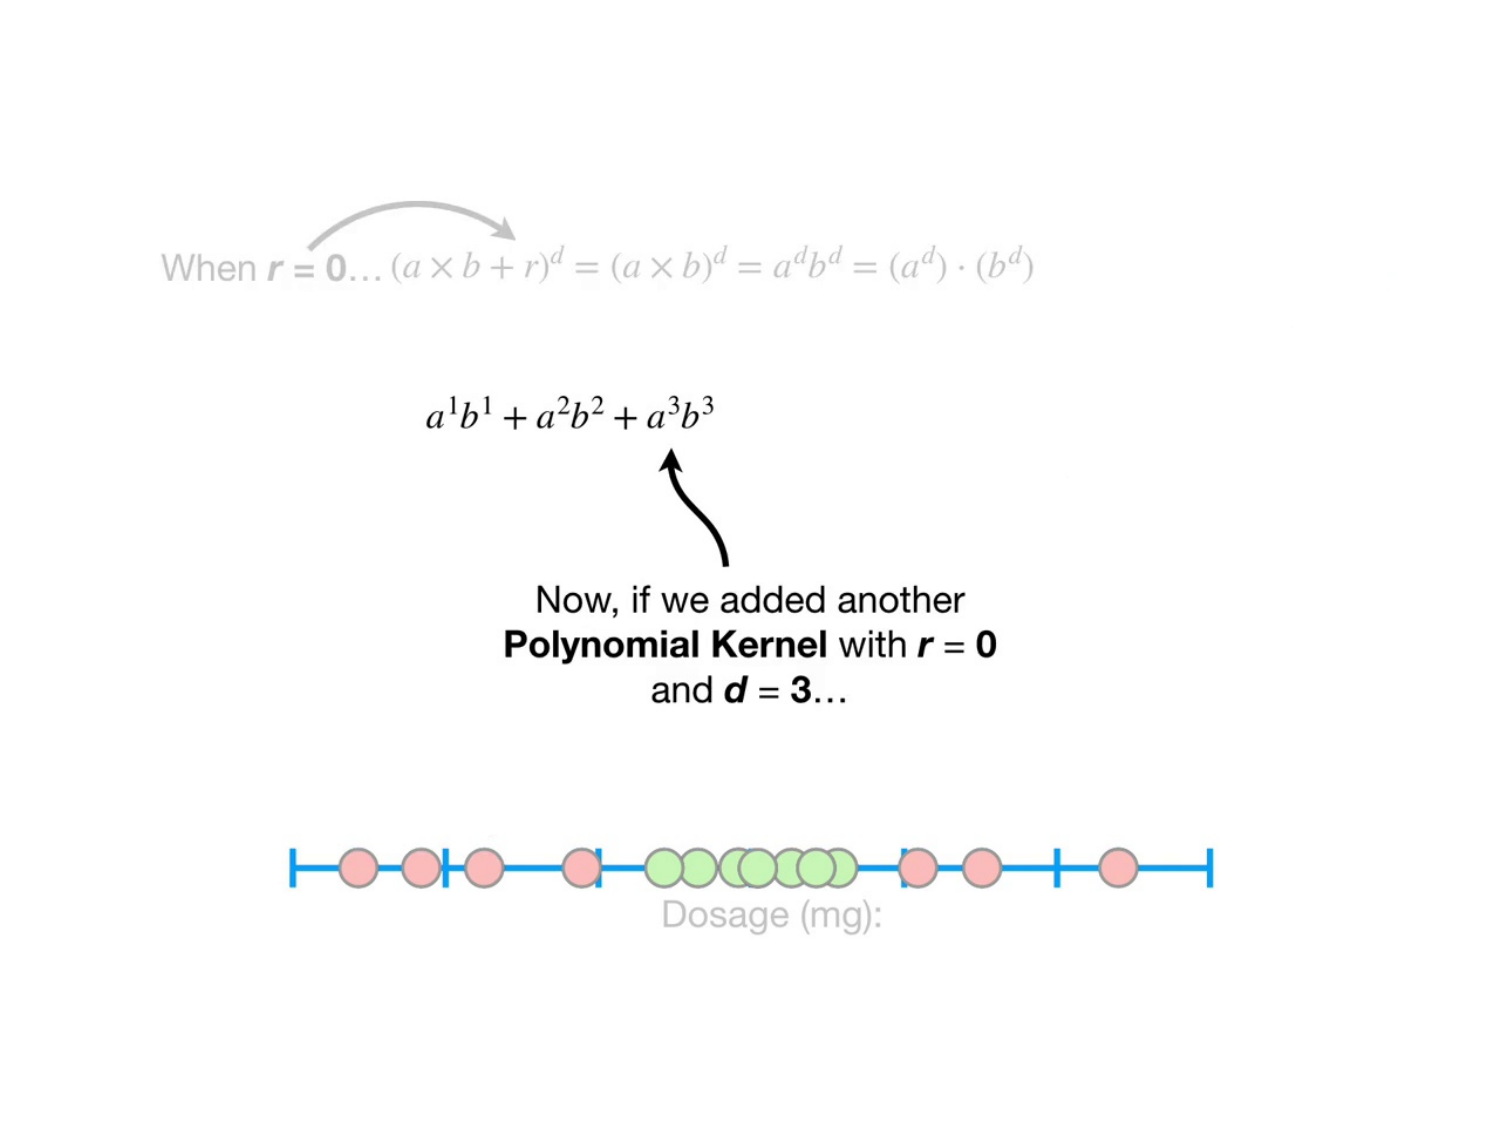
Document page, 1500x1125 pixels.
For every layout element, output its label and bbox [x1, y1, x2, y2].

picture [0, 140, 1500, 985]
